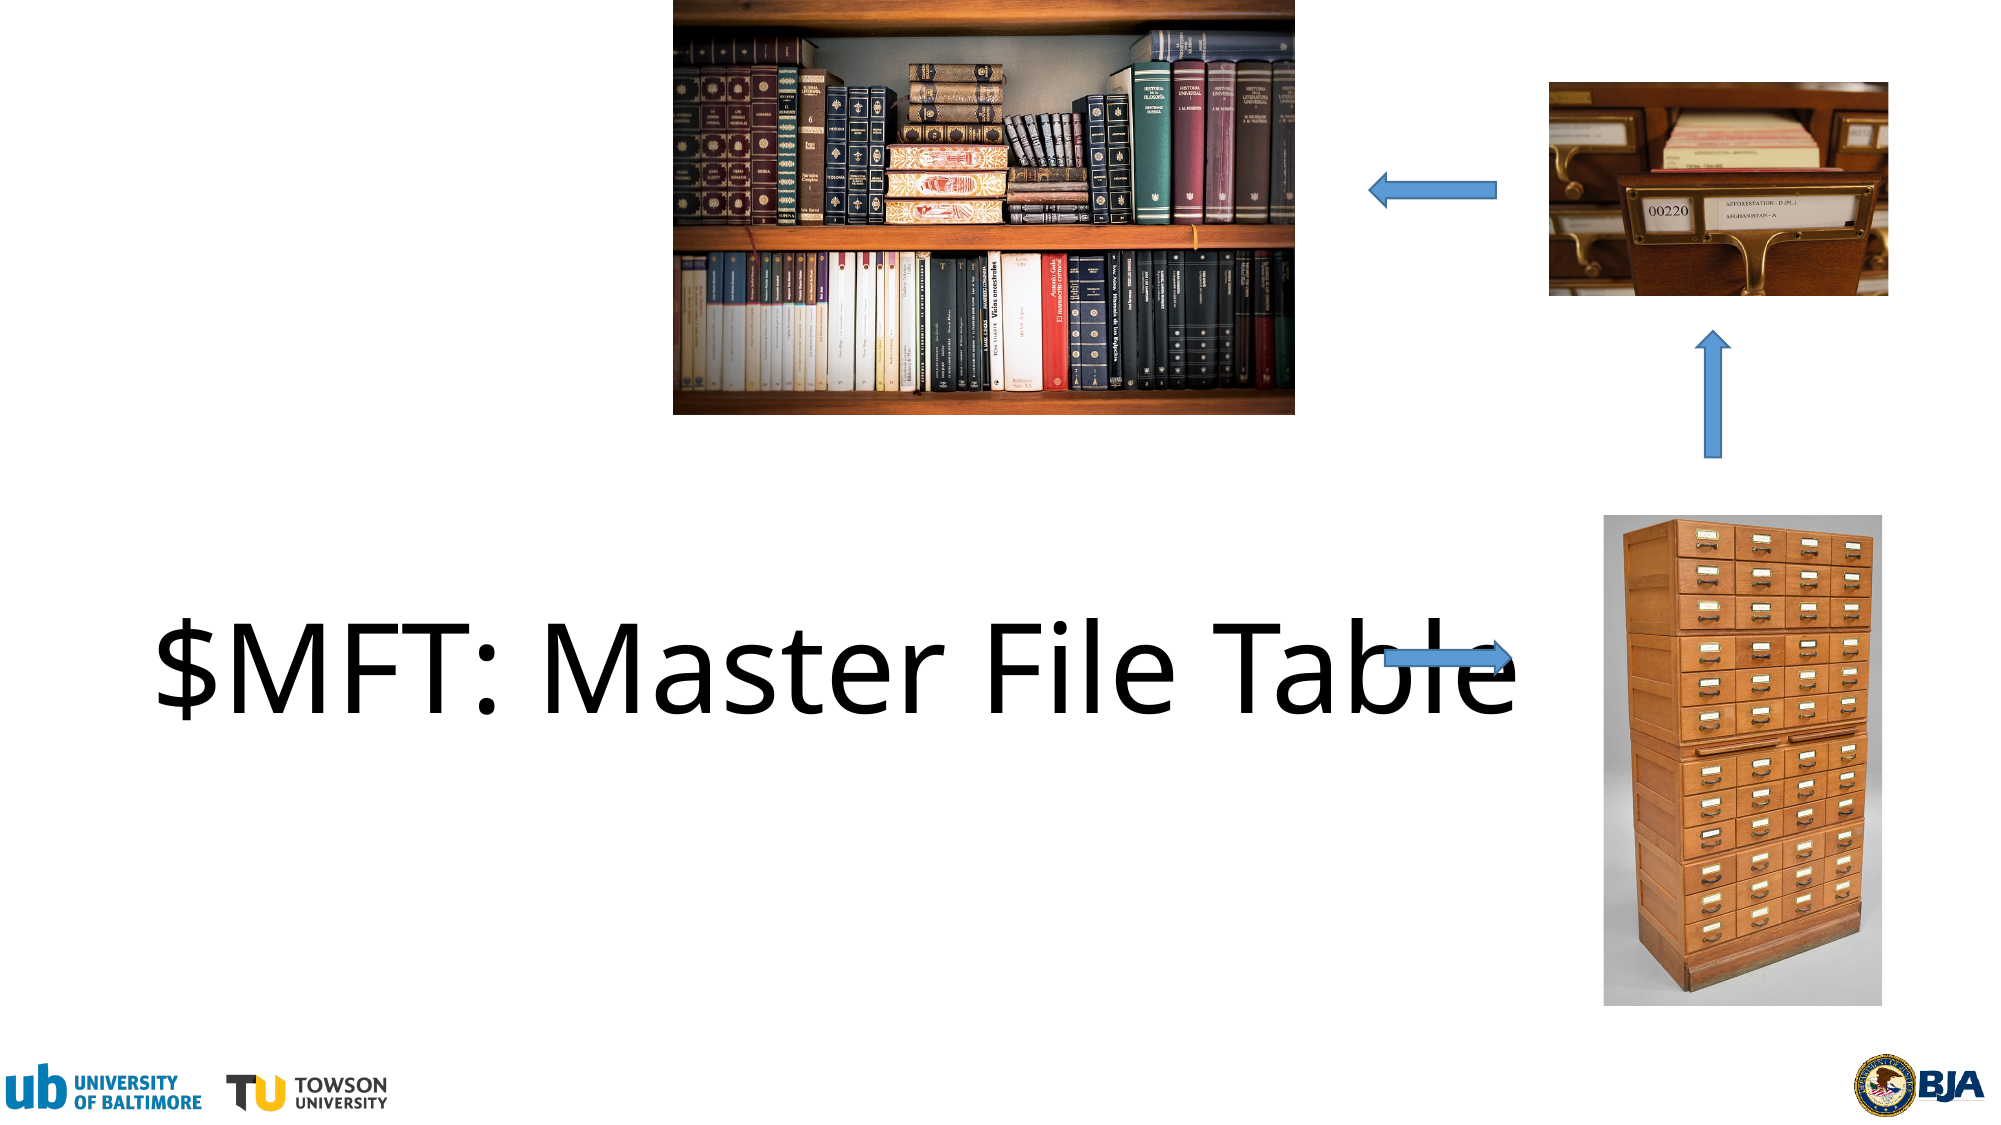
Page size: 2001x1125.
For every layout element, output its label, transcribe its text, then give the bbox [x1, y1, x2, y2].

text_box [1694, 329, 1732, 459]
picture [1603, 515, 1883, 1006]
picture [0, 1031, 407, 1125]
picture [1854, 1054, 1986, 1117]
text_box [1368, 171, 1497, 209]
picture [673, 0, 1295, 415]
title $MFT: Master File Table [136, 280, 1862, 749]
text_box [1383, 639, 1513, 677]
picture [1537, 82, 1889, 296]
